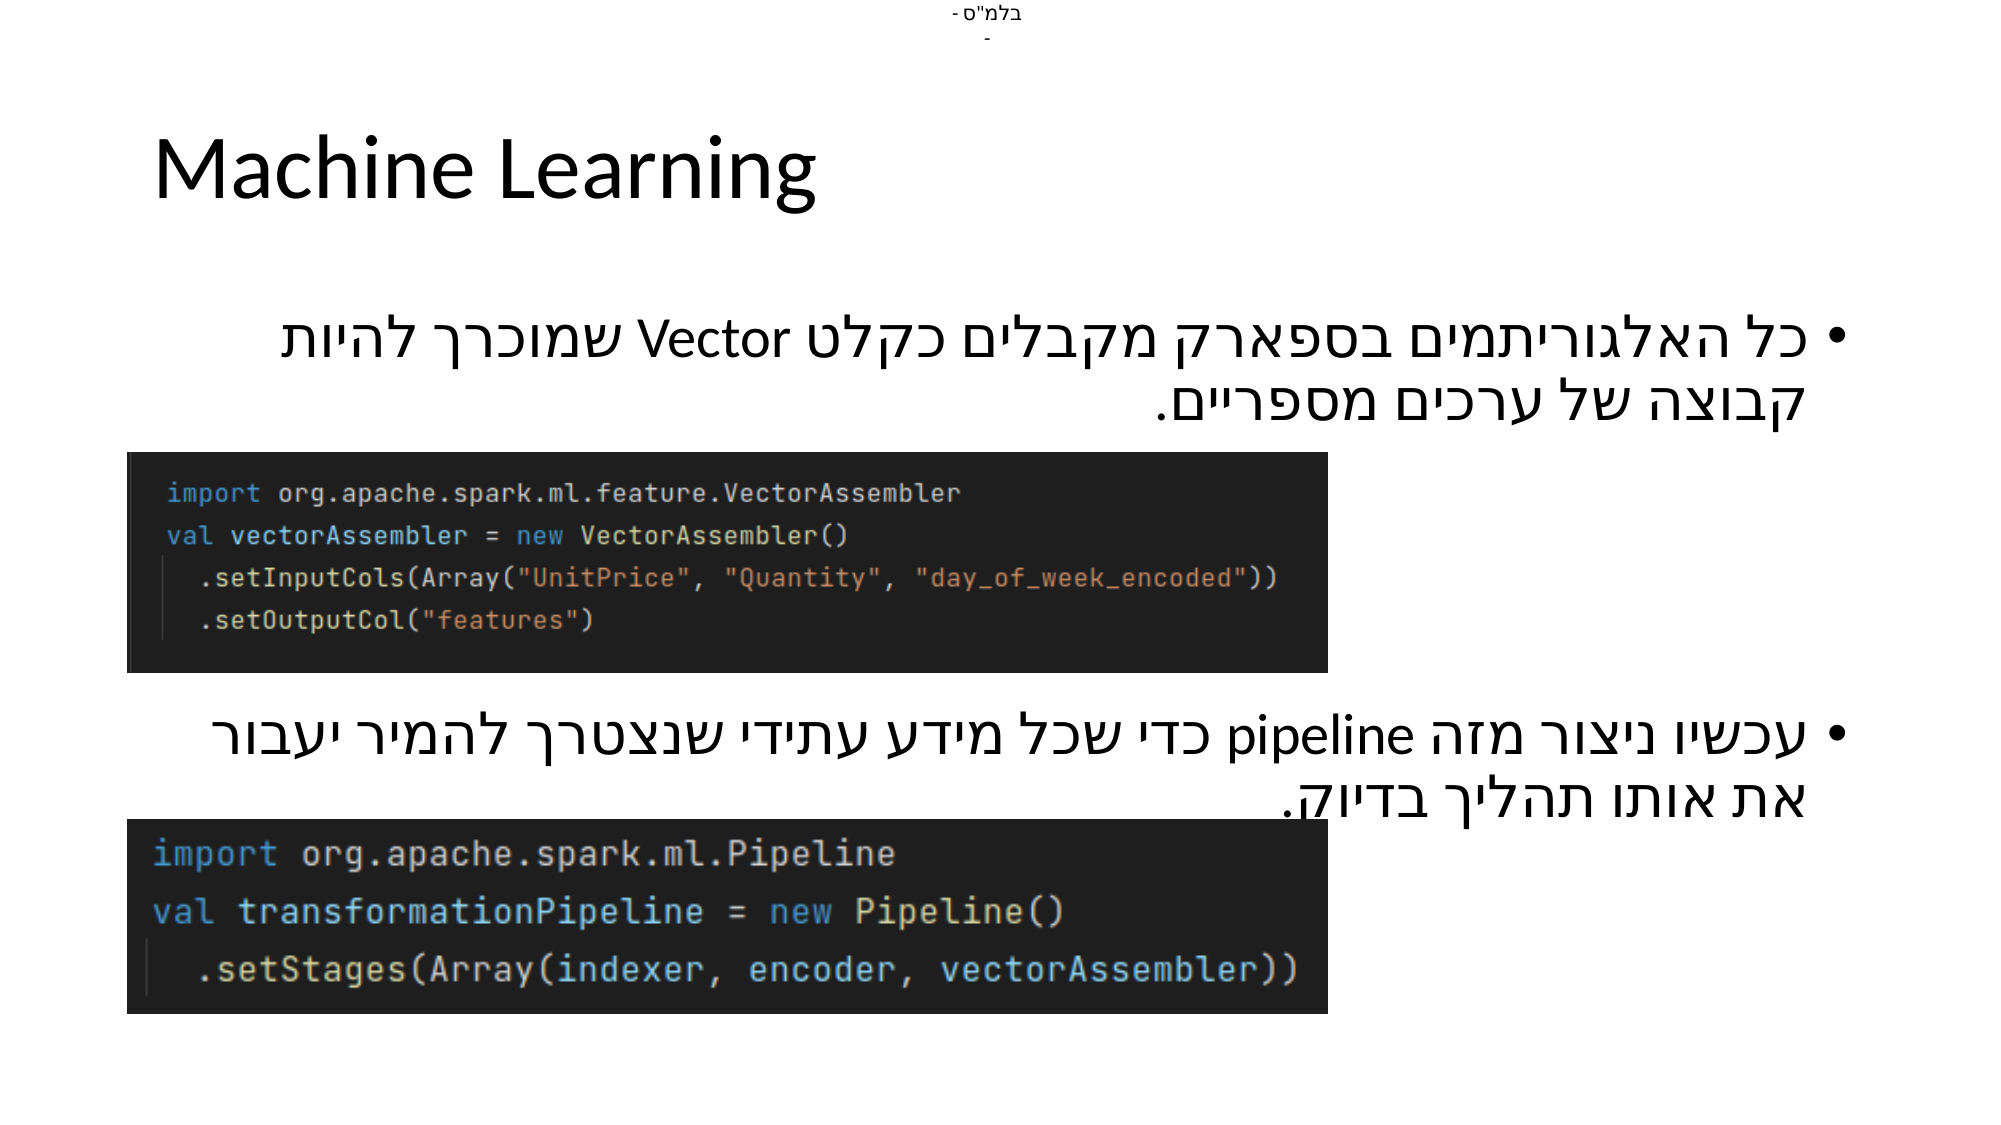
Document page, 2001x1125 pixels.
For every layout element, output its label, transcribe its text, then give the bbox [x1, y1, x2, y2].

picture [127, 452, 1328, 673]
title Machine Learning [137, 59, 1863, 278]
picture [127, 819, 1328, 1014]
list כל האלגוריתמים בספארק מקבלים כקלט Vector שמוכרך להיות קבוצה של ערכים מספריים. עכשיו ניצור מזה pipeline כדי שכל מידע עתידי שנצטרך להמיר יעבור את אותו תהליך בדיוק. [137, 299, 1863, 1014]
